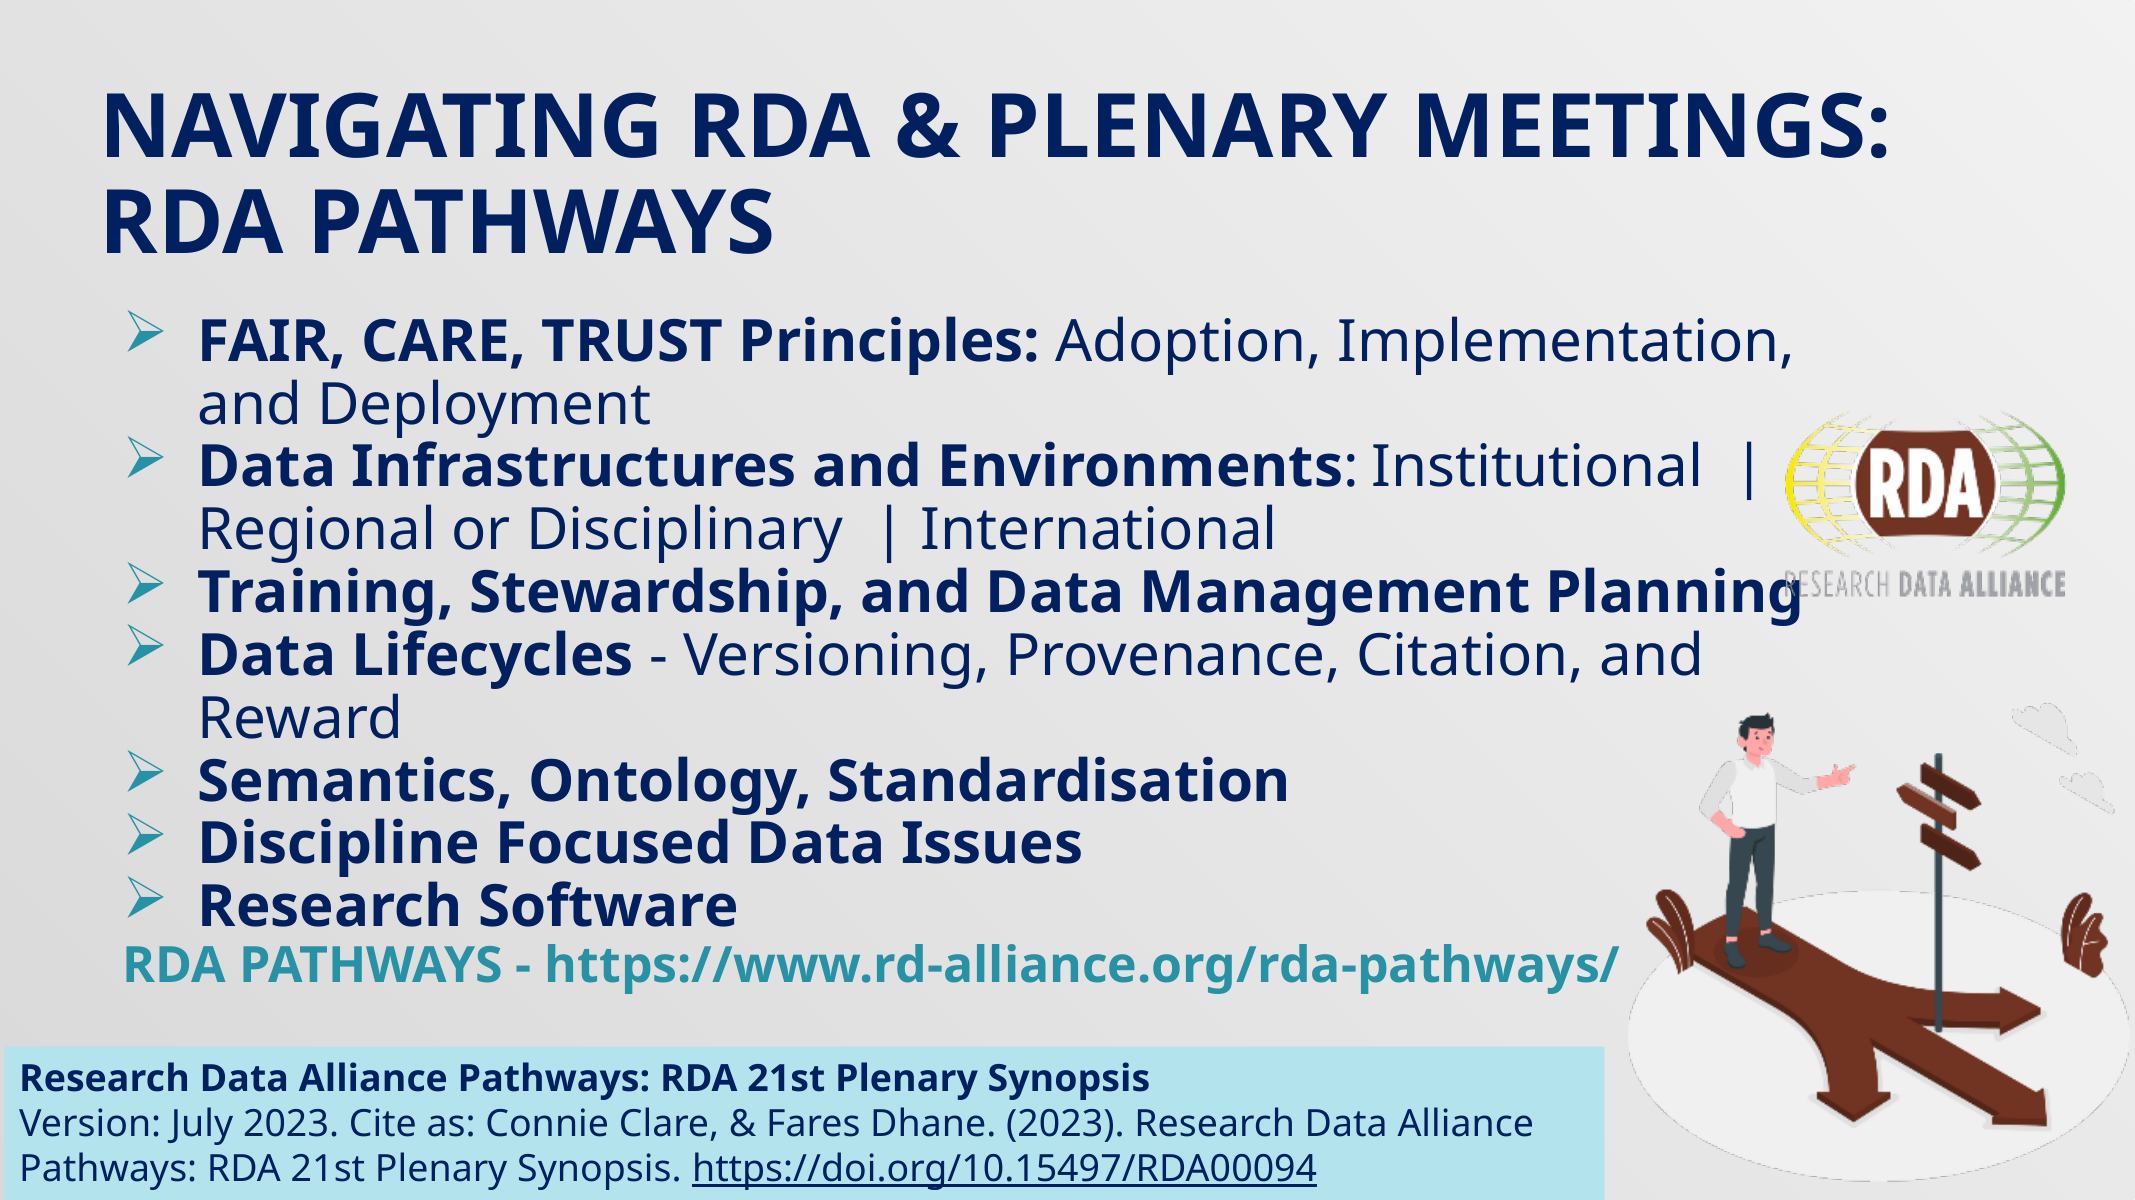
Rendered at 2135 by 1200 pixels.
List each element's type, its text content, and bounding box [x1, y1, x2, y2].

picture [1628, 691, 2130, 1194]
text_box Research Data Alliance Pathways: RDA 21st Plenary Synopsis Version: July 2023. Cite as: Connie Clare, & Fares Dhane. (2023). Research Data Alliance Pathways: RDA 21st Plenary Synopsis. https://doi.org/10.15497/RDA00094 [4, 1046, 1605, 1200]
picture [1774, 387, 2068, 620]
list FAIR, CARE, TRUST Principles: Adoption, Implementation, and Deployment Data Infrastructures and Environments: Institutional | Regional or Disciplinary | International Training, Stewardship, and Data Management Planning Data Lifecycles - Versioning, Provenance, Citation, and Reward Semantics, Ontology, Standardisation Discipline Focused Data Issues Research Software RDA PATHWAYS - https://www.rd-alliance.org/rda-pathways/ [84, 303, 1922, 1047]
title NAVIGATING RDA & PLENARY MEETINGS: RDA PATHWAYS [84, 48, 1922, 280]
